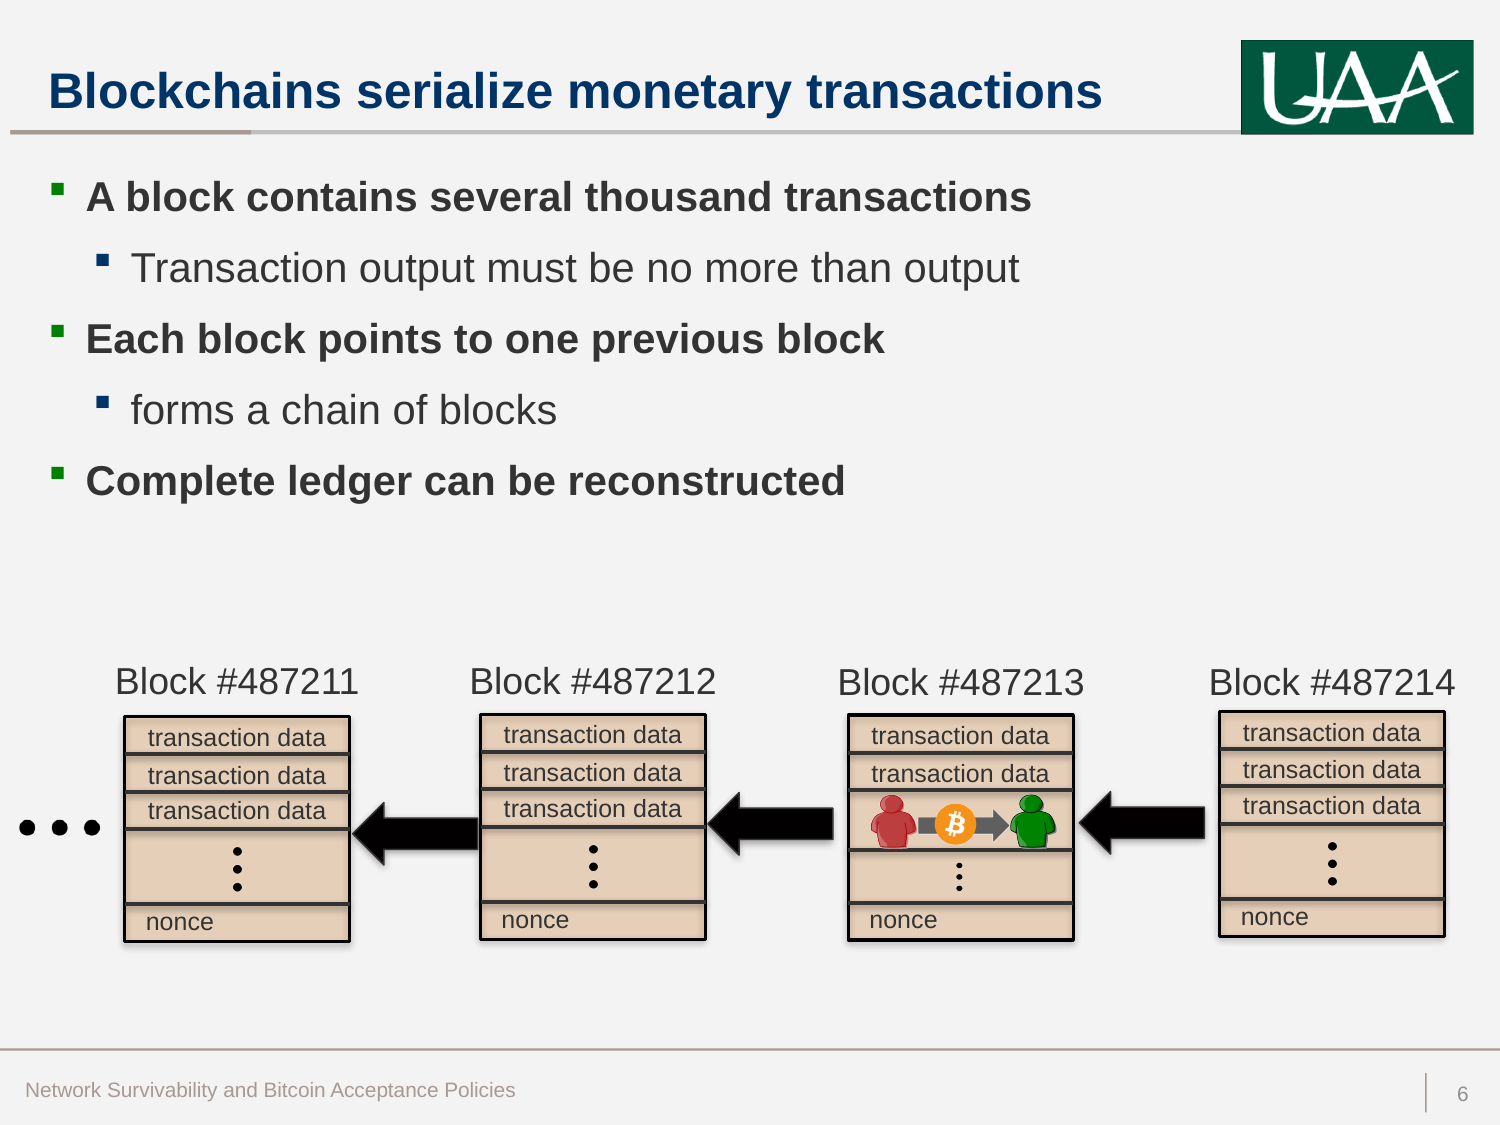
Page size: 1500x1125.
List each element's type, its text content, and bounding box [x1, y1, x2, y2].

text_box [93, 714, 348, 945]
picture [1239, 37, 1475, 138]
title Blockchains serialize monetary transactions [47, 26, 1313, 119]
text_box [756, 650, 1123, 943]
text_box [1123, 650, 1494, 939]
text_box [352, 649, 755, 942]
picture [12, 811, 93, 842]
list A block contains several thousand transactions Transaction output must be no more than output Each block points to one previous block forms a chain of blocks Complete ledger can be reconstructed [47, 169, 1448, 524]
text_box Block #487211 [76, 649, 351, 710]
